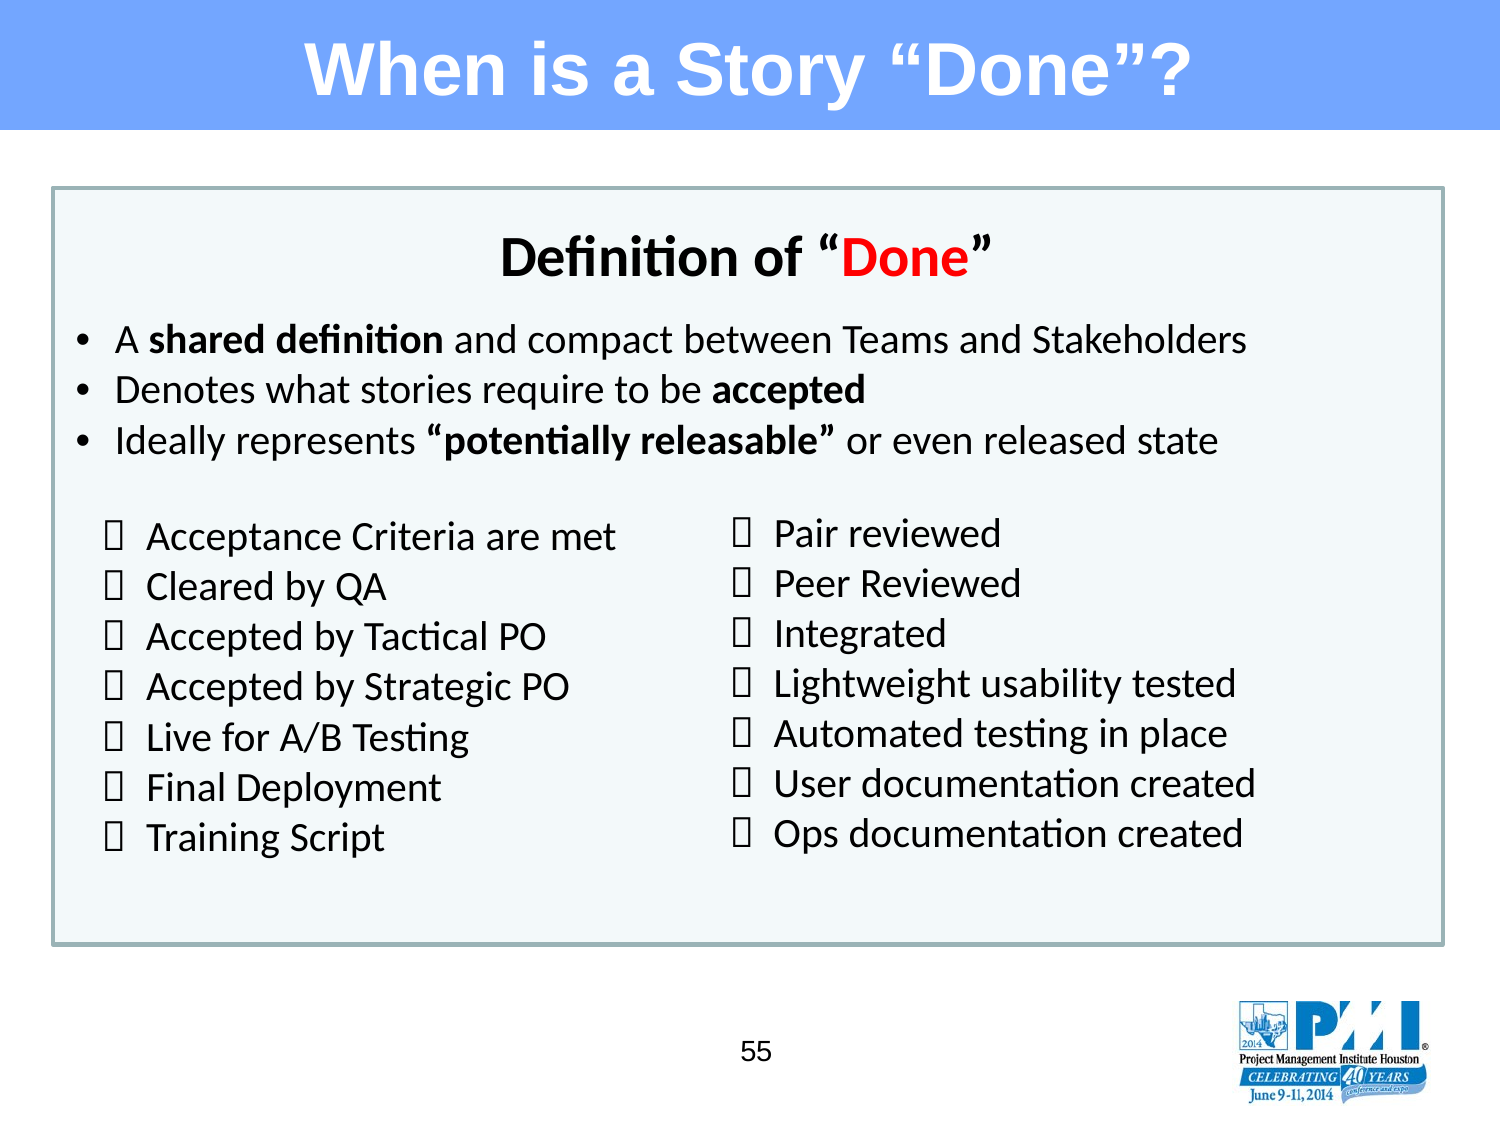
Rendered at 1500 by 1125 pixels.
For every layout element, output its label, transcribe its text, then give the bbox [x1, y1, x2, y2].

text_box [0, 0, 1500, 130]
picture [1232, 1001, 1431, 1106]
slide_number 55 [734, 1033, 782, 1125]
title When is a Story “Done”? [302, 17, 1199, 183]
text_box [50, 185, 1445, 947]
